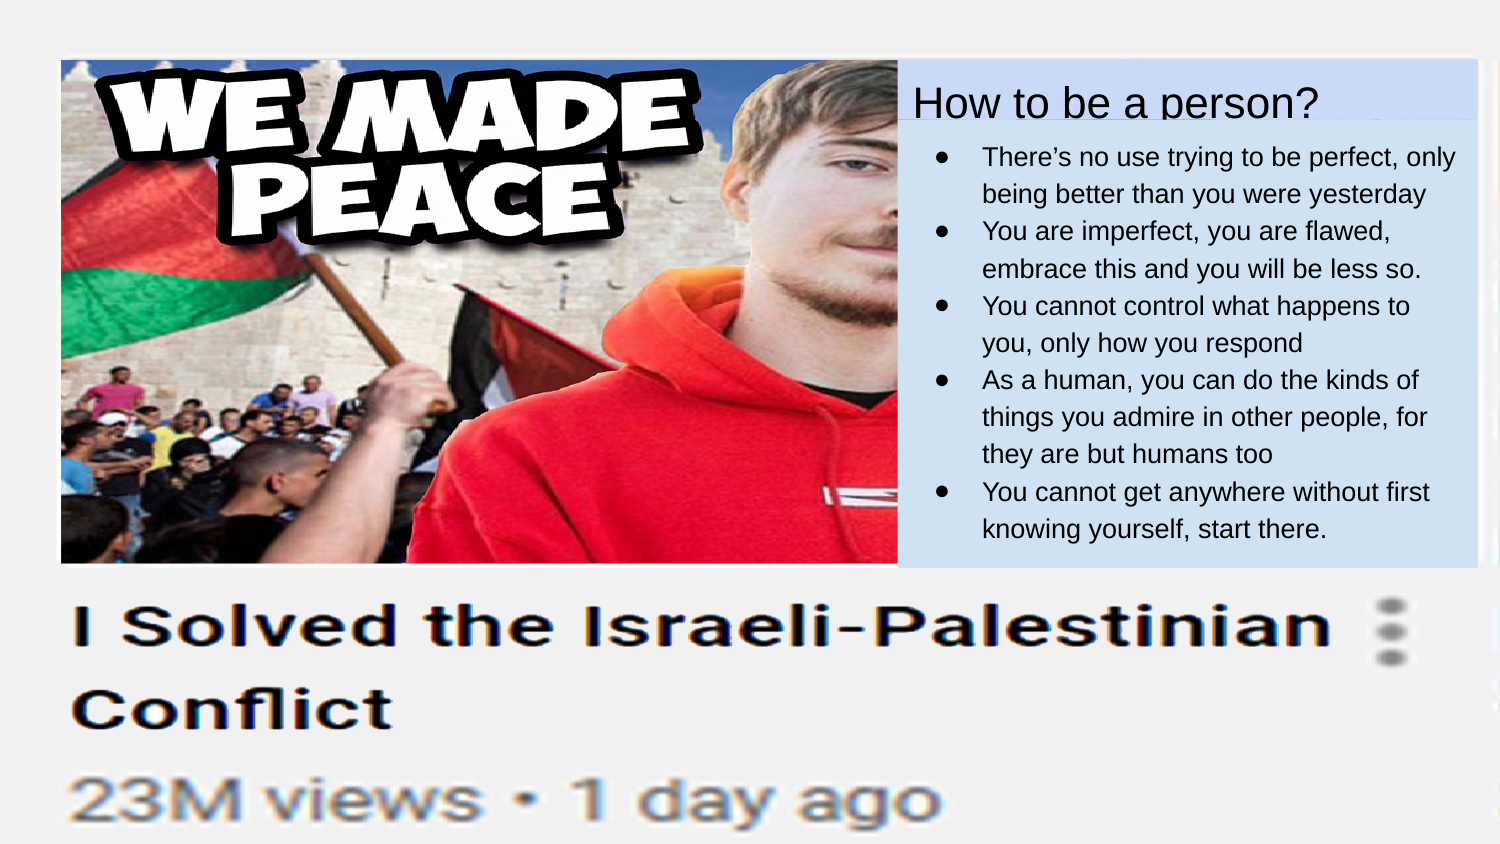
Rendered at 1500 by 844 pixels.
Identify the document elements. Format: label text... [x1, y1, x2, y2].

picture [0, 0, 1500, 844]
title How to be a person? [897, 59, 1478, 119]
list There’s no use trying to be perfect, only being better than you were yesterday You are imperfect, you are flawed, embrace this and you will be less so. You cannot control what happens to you, only how you respond As a human, you can do the kinds of things you admire in other people, for they are but humans too You cannot get anywhere without first knowing yourself, start there. [897, 119, 1478, 569]
